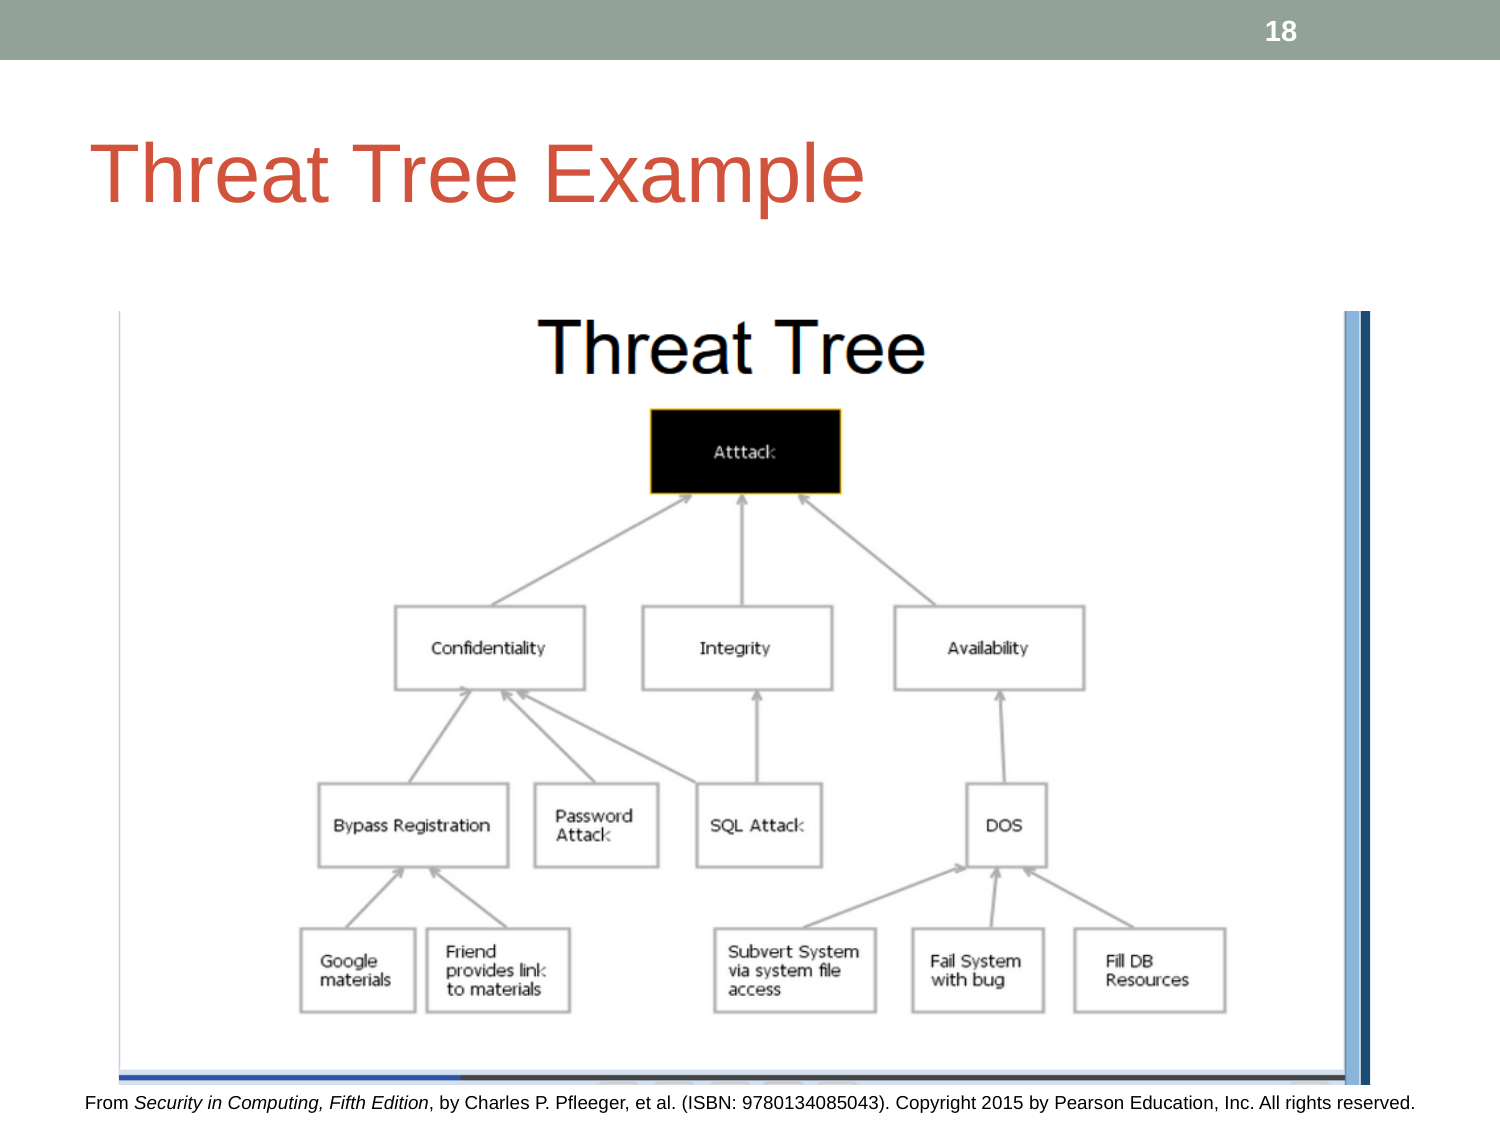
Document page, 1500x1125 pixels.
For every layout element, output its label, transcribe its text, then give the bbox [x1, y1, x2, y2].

picture [118, 311, 1371, 1085]
title Threat Tree Example [75, 87, 1425, 250]
text_box From Security in Computing, Fifth Edition, by Charles P. Pfleeger, et al. (ISBN: 9780134085043). Copyright 2015 by Pearson Education, Inc. All rights reserved. [0, 1075, 1500, 1125]
text_box <number> [1250, 3, 1425, 57]
